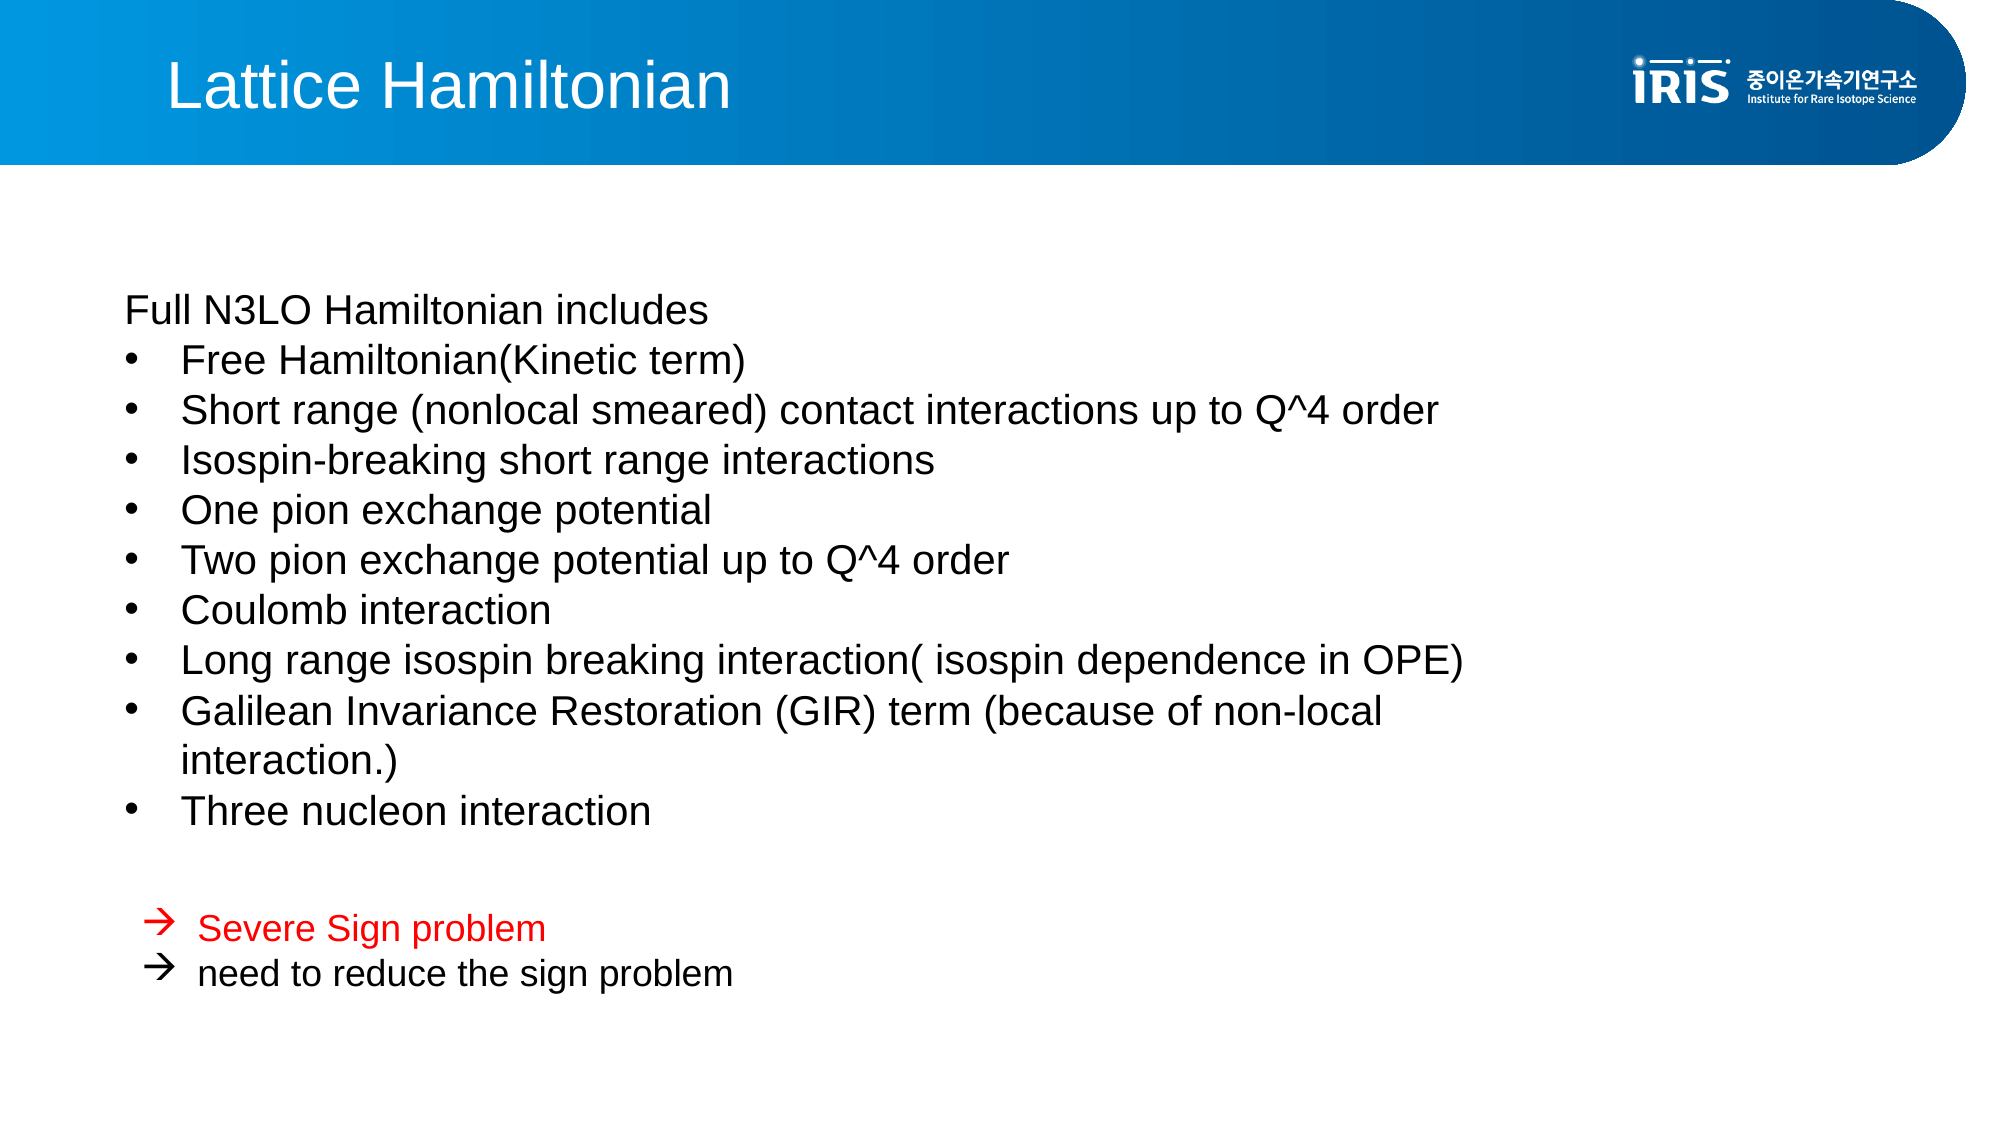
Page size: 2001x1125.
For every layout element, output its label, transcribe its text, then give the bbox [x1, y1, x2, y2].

text_box [0, 0, 1968, 167]
picture [1618, 44, 1935, 120]
text_box Severe Sign problem need to reduce the sign problem [126, 896, 750, 1002]
text_box Full N3LO Hamiltonian includes Free Hamiltonian(Kinetic term) Short range (nonlocal smeared) contact interactions up to Q^4 order Isospin-breaking short range interactions One pion exchange potential Two pion exchange potential up to Q^4 order Coulomb interaction Long range isospin breaking interaction( isospin dependence in OPE) Galilean Invariance Restoration (GIR) term (because of non-local interaction.) Three nucleon interaction [109, 275, 1510, 891]
text_box Lattice Hamiltonian [151, 34, 1381, 130]
